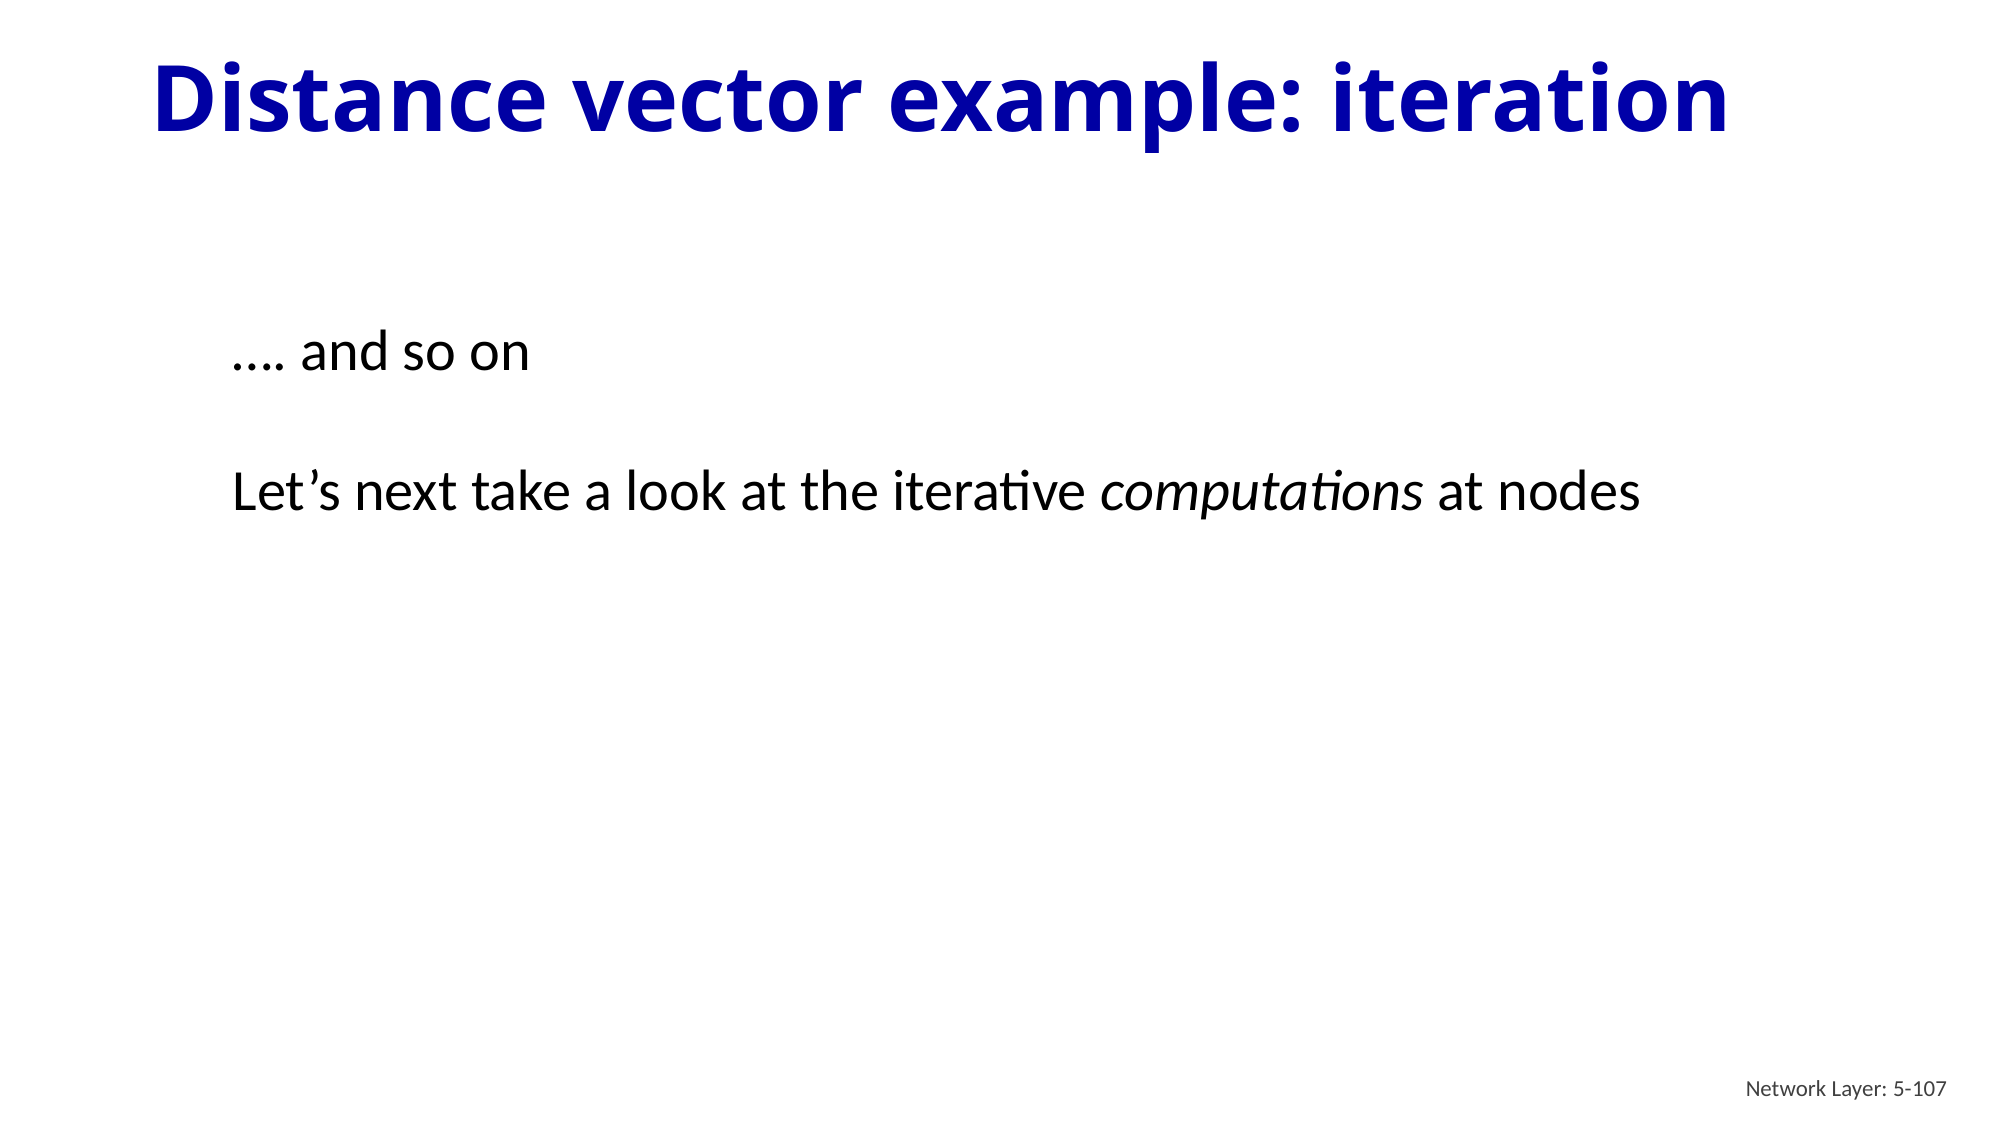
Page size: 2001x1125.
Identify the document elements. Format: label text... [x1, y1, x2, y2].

slide_number Network Layer: 5-107 [1512, 1056, 1963, 1117]
text_box …. and so on Let’s next take a look at the iterative computations at nodes [217, 305, 1657, 530]
title Distance vector example: iteration [135, 28, 1861, 176]
